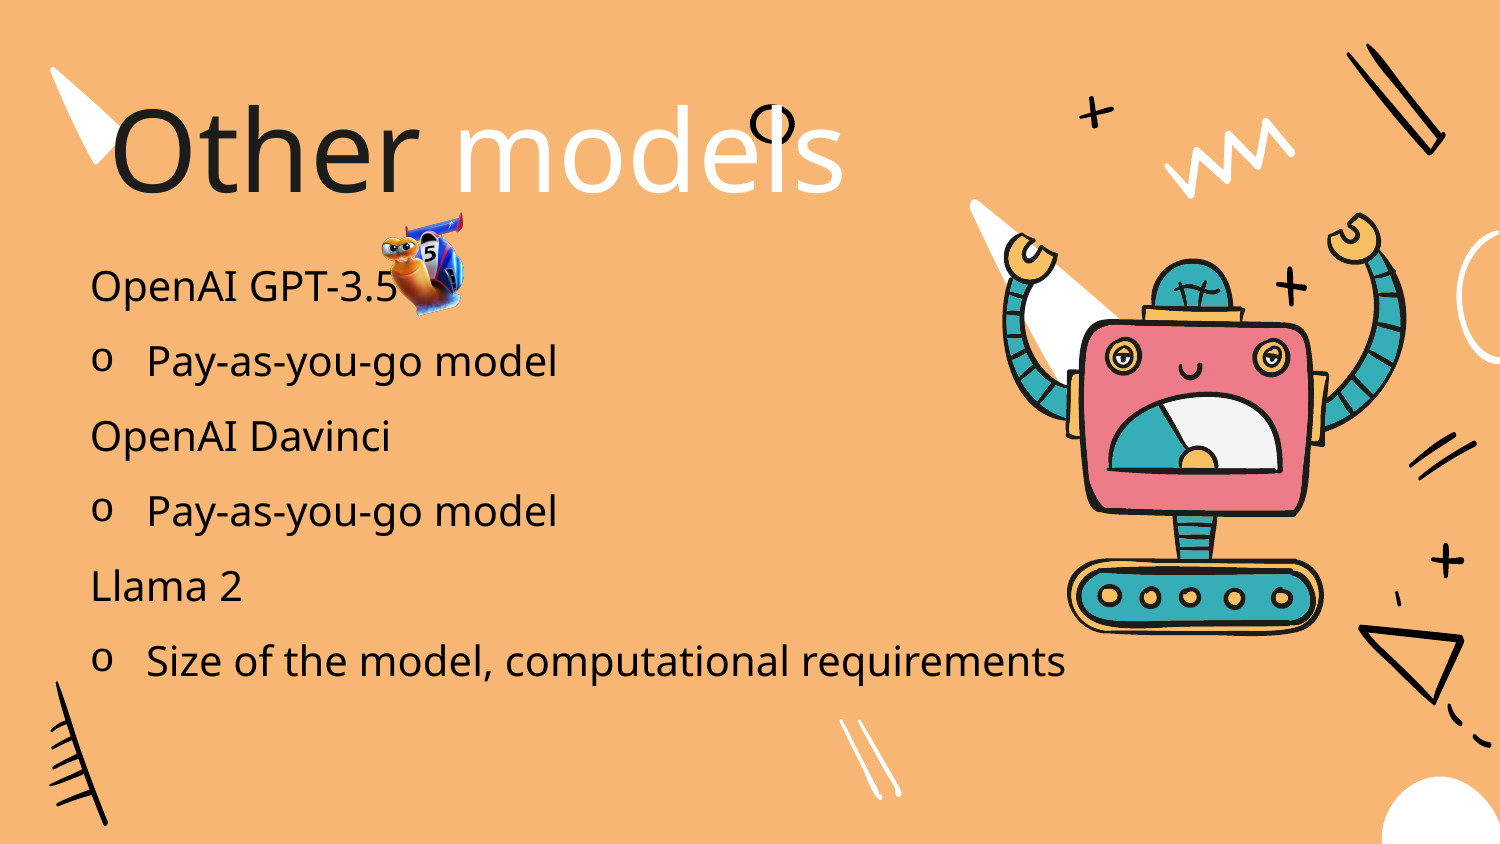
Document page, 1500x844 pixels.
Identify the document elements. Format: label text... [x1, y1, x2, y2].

text_box OpenAI GPT-3.5 Pay-as-you-go model OpenAI Davinci Pay-as-you-go model Llama 2 Size of the model, computational requirements [58, 220, 1145, 786]
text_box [1002, 212, 1407, 637]
title Other models [93, 33, 1111, 220]
picture [379, 212, 465, 317]
